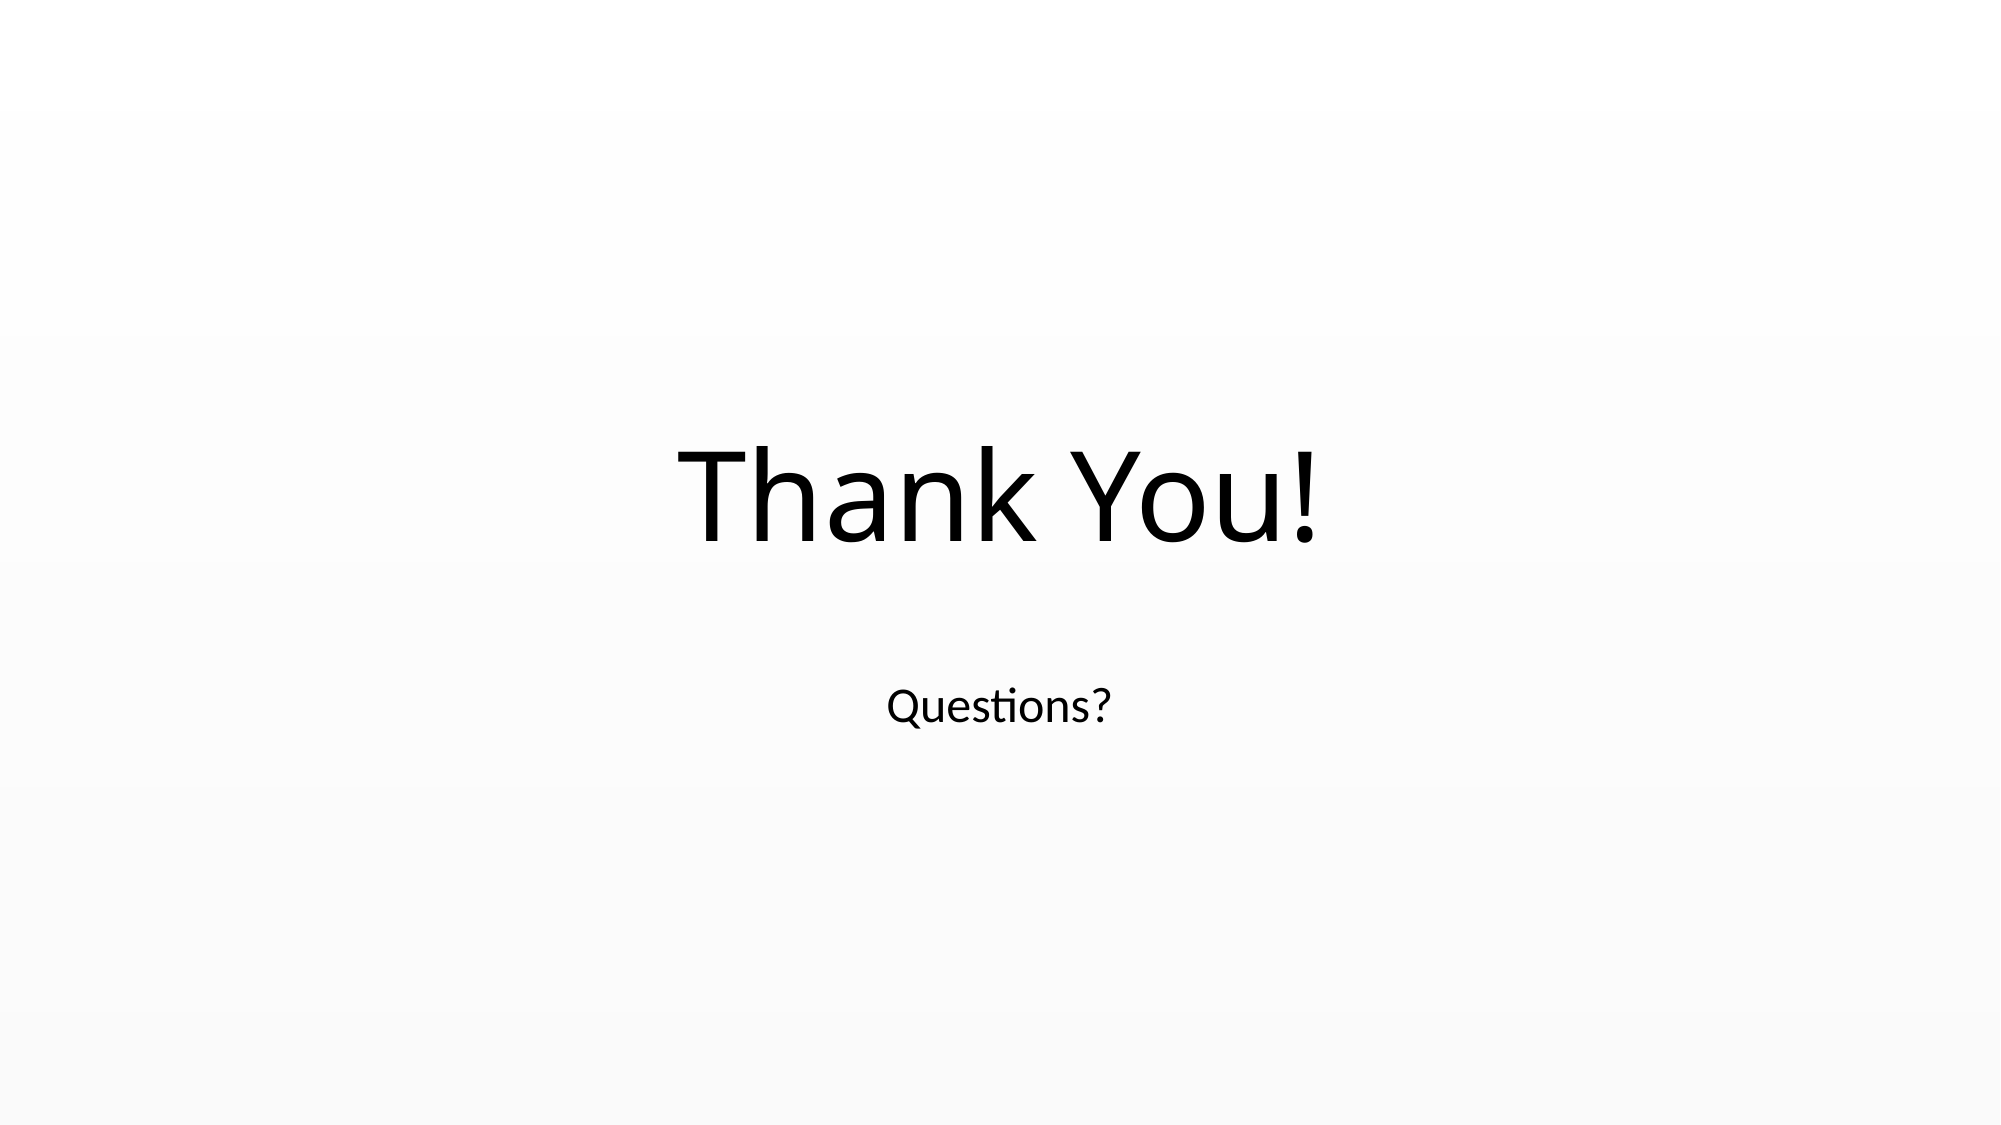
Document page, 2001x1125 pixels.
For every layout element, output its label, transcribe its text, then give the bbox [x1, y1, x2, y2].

title Thank You! [249, 184, 1750, 576]
subtitle Questions? [249, 590, 1750, 863]
